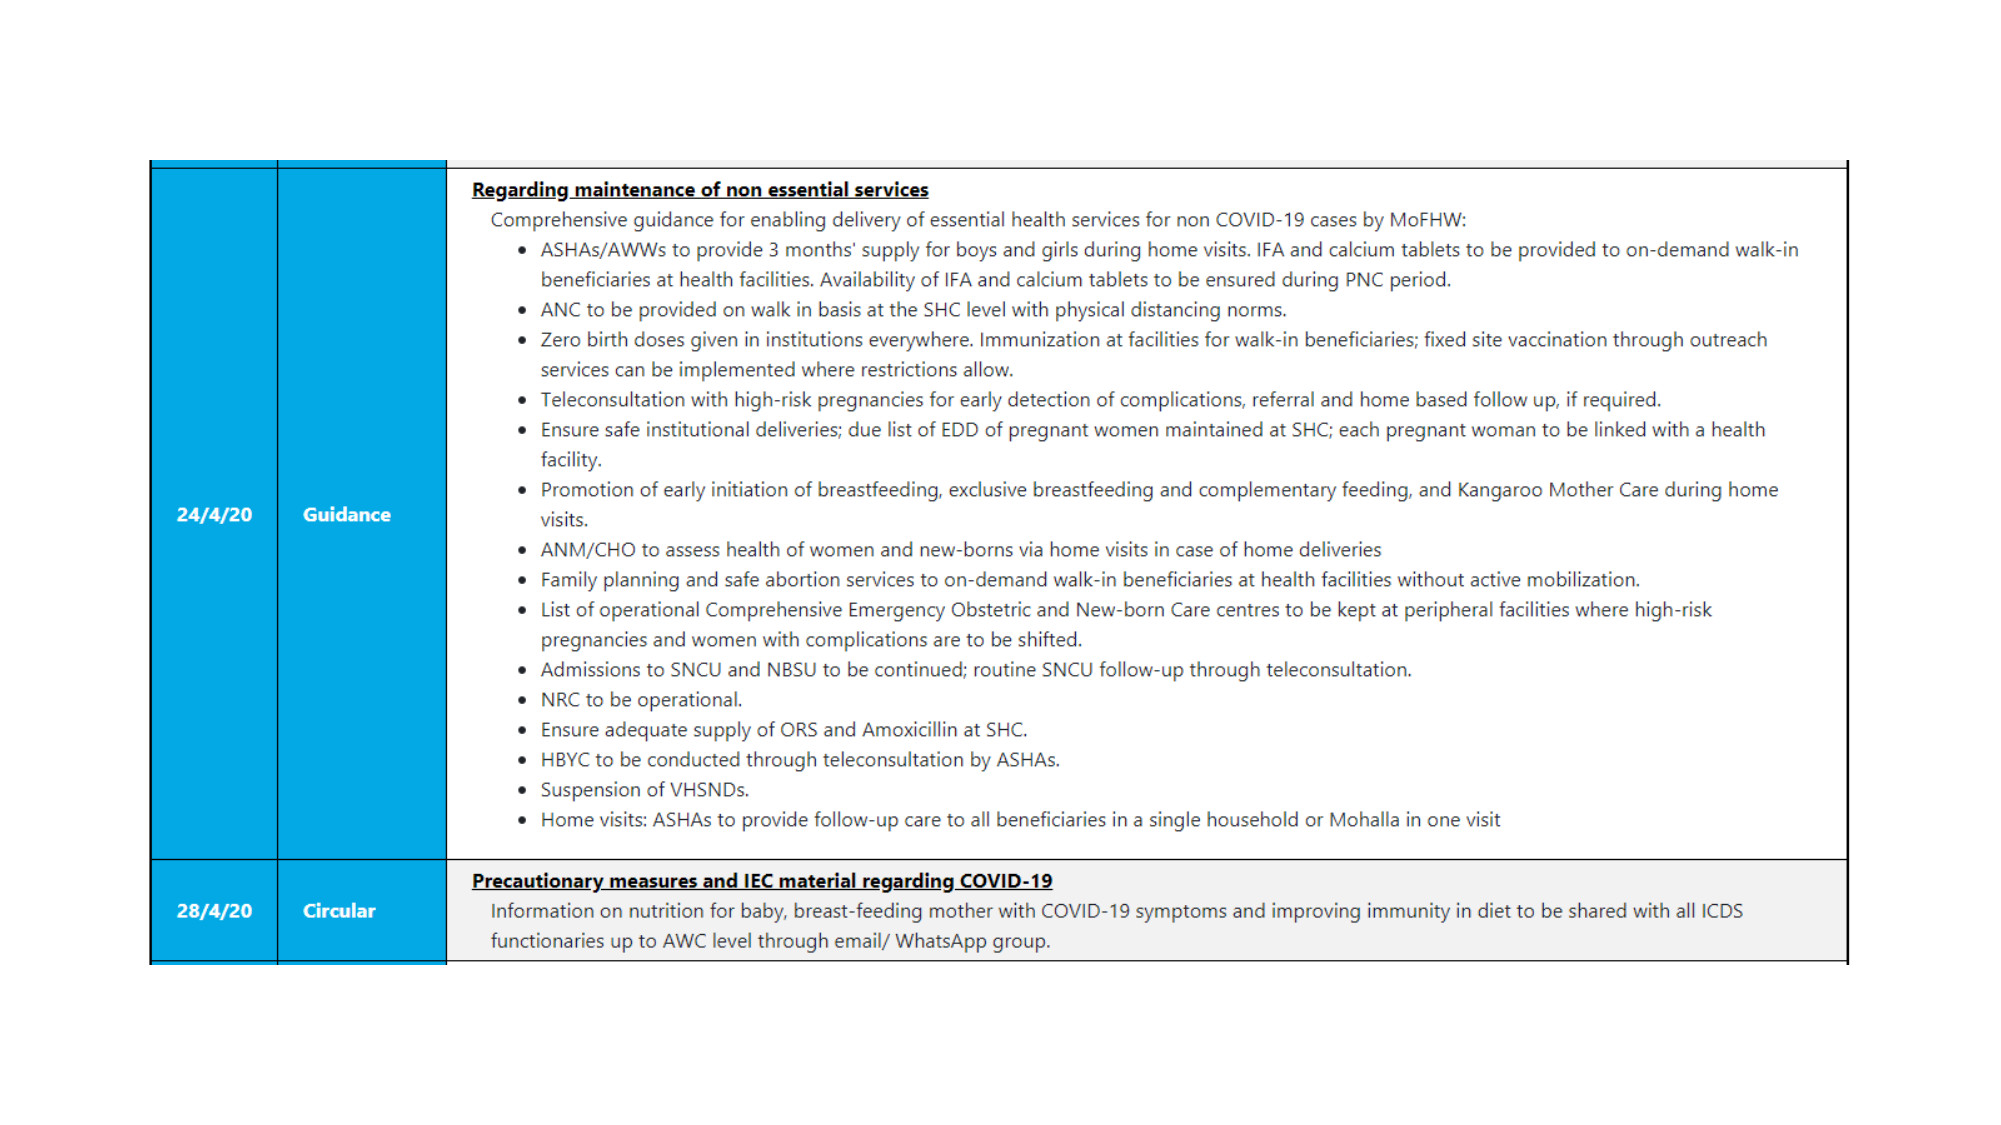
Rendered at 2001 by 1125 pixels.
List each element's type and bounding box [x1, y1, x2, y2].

picture [200, 904, 209, 920]
picture [178, 904, 188, 917]
picture [210, 508, 220, 521]
picture [210, 904, 239, 920]
picture [178, 508, 188, 521]
picture [189, 904, 199, 917]
picture [447, 160, 1856, 965]
picture [220, 508, 239, 523]
picture [330, 903, 355, 917]
picture [241, 508, 251, 521]
picture [304, 507, 390, 521]
picture [189, 508, 200, 521]
picture [201, 508, 209, 523]
picture [241, 904, 251, 917]
picture [304, 903, 320, 917]
picture [323, 908, 329, 917]
picture [143, 160, 151, 965]
picture [358, 908, 375, 917]
